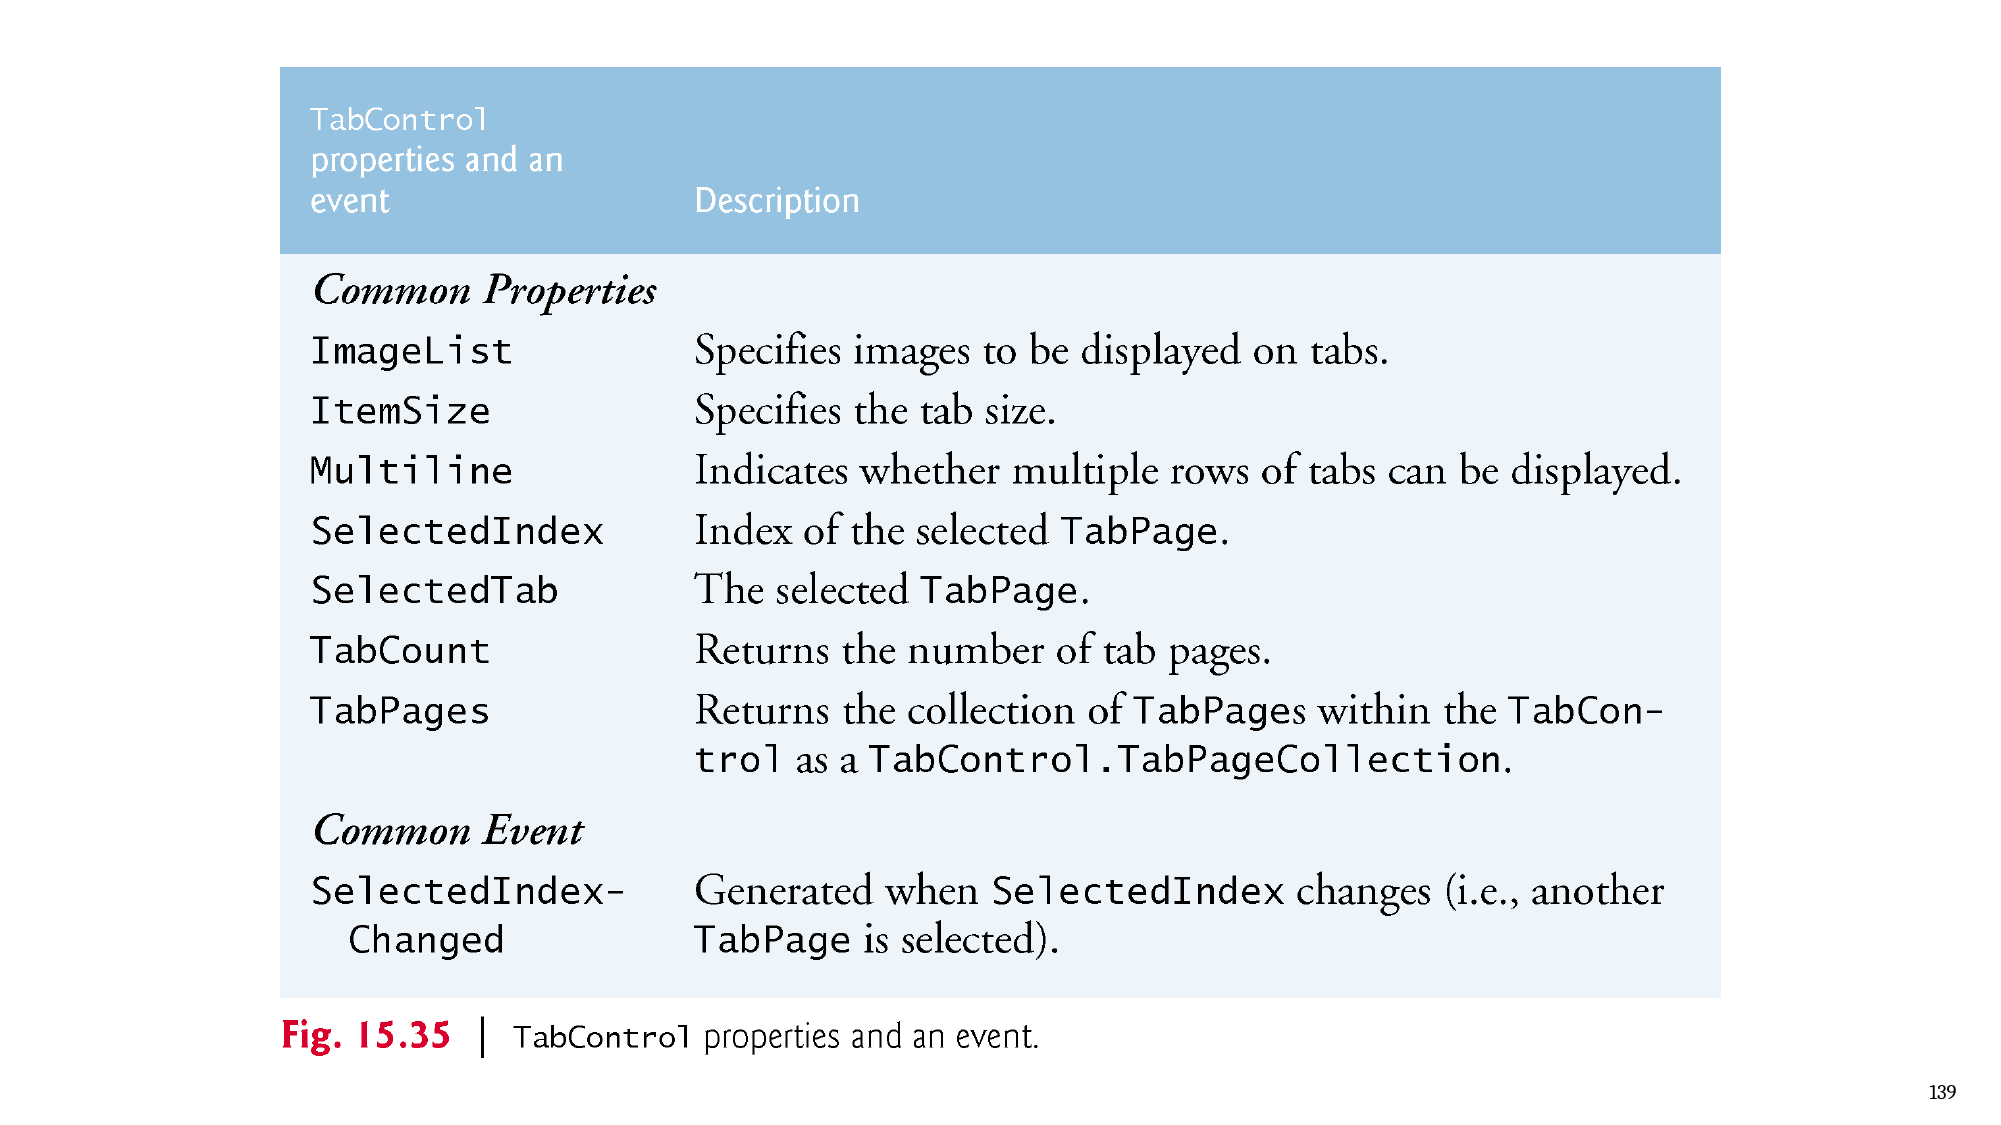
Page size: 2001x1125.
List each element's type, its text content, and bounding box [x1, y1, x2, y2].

picture [211, 0, 1788, 1125]
slide_number 139 [1891, 1051, 1972, 1112]
